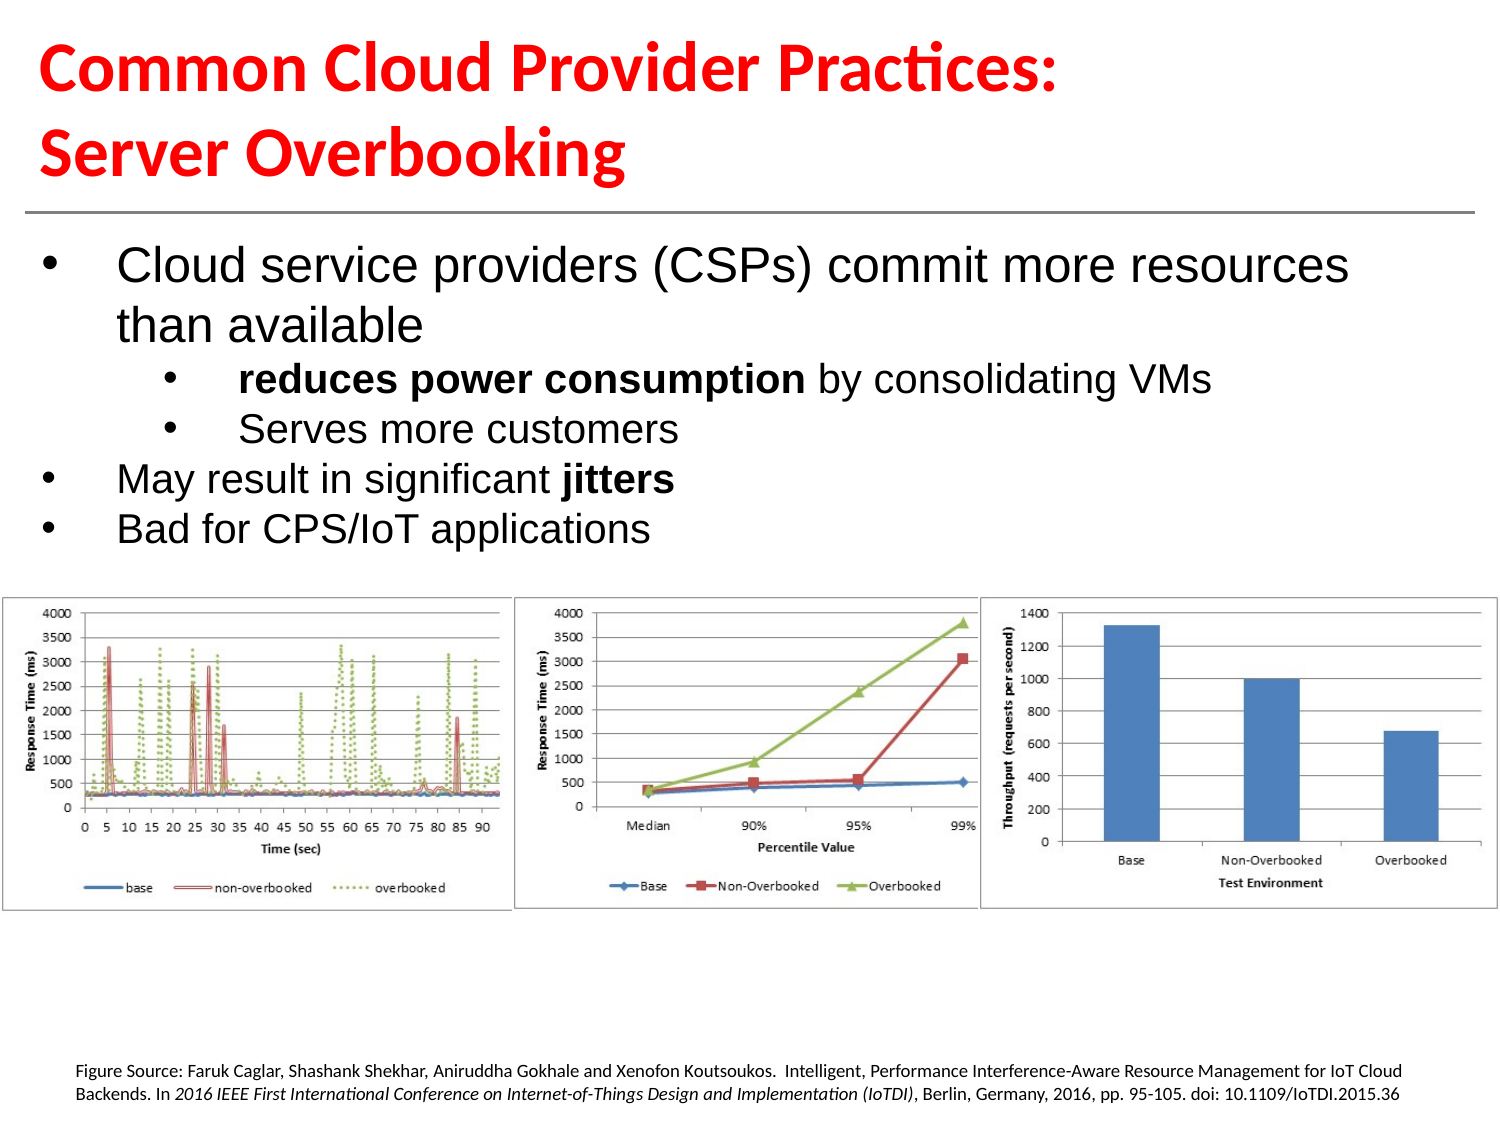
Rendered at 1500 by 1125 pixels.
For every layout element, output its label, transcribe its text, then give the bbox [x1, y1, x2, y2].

text_box Cloud service providers (CSPs) commit more resources than available reduces power consumption by consolidating VMs Serves more customers May result in significant jitters Bad for CPS/IoT applications [26, 224, 1464, 560]
title Common Cloud Provider Practices: Server Overbooking [24, 12, 1475, 200]
picture [0, 594, 1500, 913]
text_box Figure Source: Faruk Caglar, Shashank Shekhar, Aniruddha Gokhale and Xenofon Koutsoukos. Intelligent, Performance Interference-Aware Resource Management for IoT Cloud Backends. In 2016 IEEE First International Conference on Internet-of-Things Design and Implementation (IoTDI), Berlin, Germany, 2016, pp. 95-105. doi: 10.1109/IoTDI.2015.36 [60, 1051, 1449, 1112]
